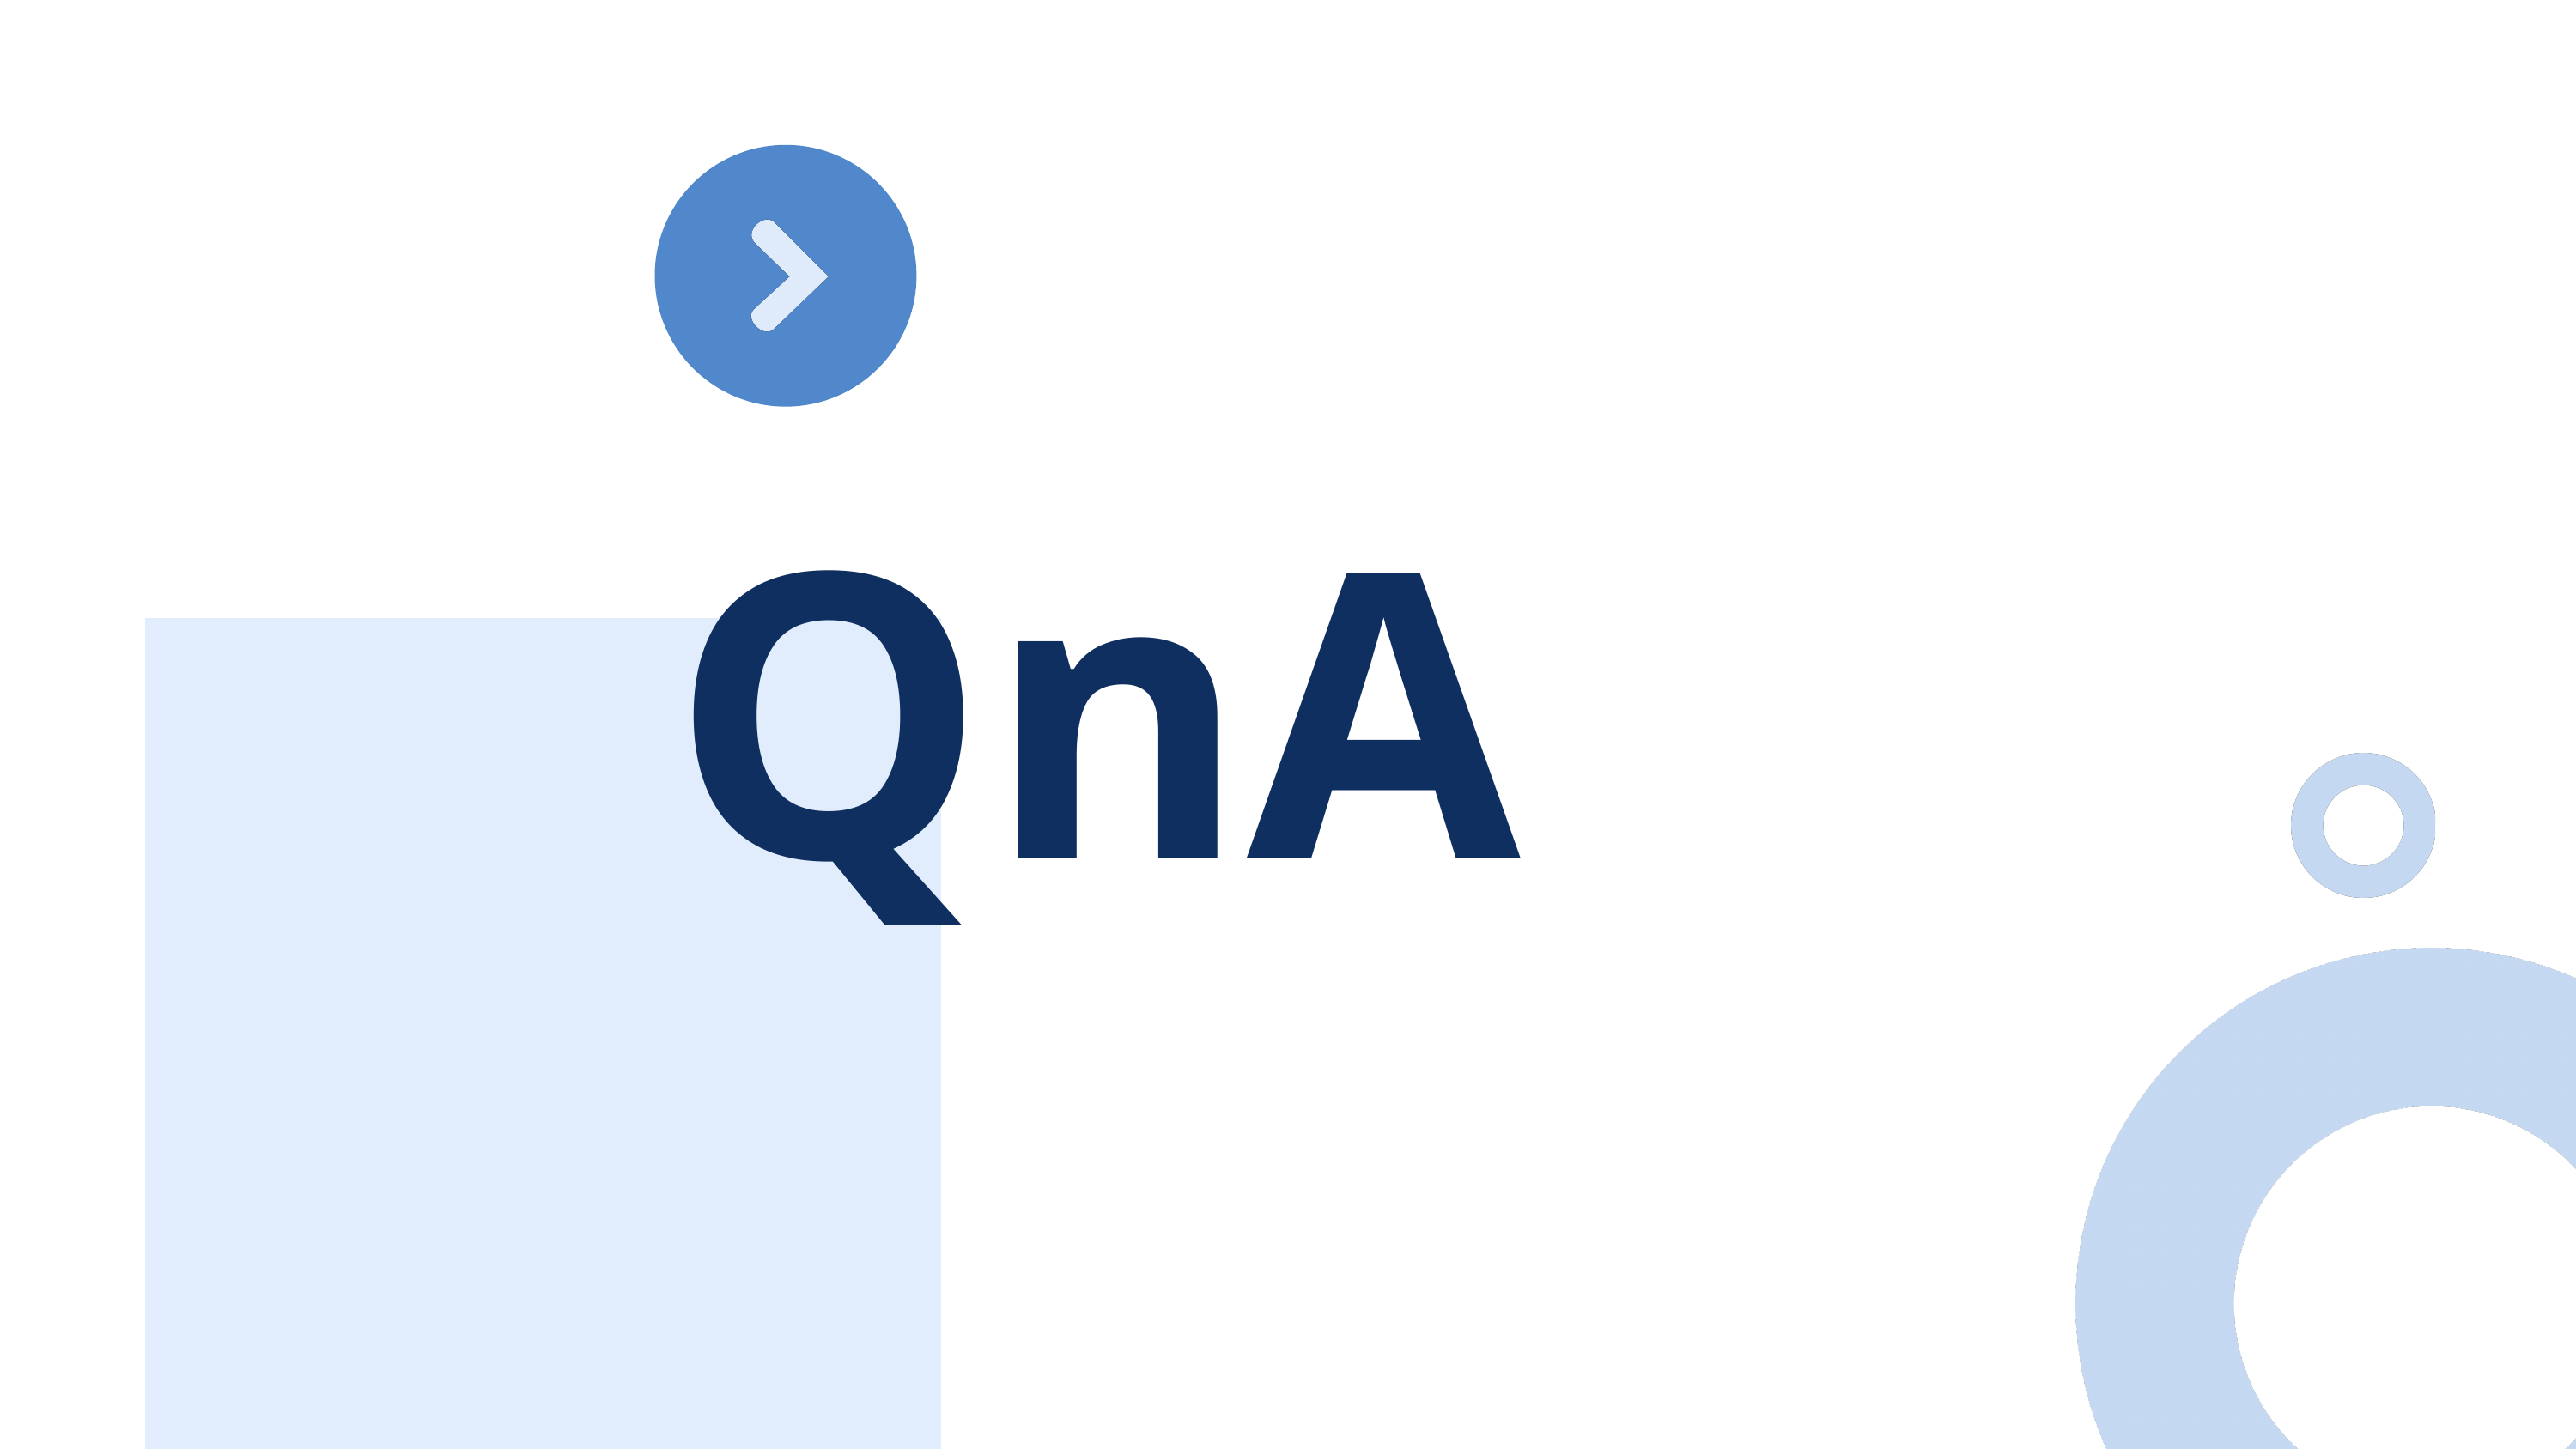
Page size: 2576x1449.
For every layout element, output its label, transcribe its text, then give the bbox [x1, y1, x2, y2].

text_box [654, 144, 917, 407]
text_box [2290, 753, 2436, 898]
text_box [144, 618, 941, 1449]
text_box [2075, 948, 2576, 1449]
text_box QnA [671, 433, 2094, 938]
